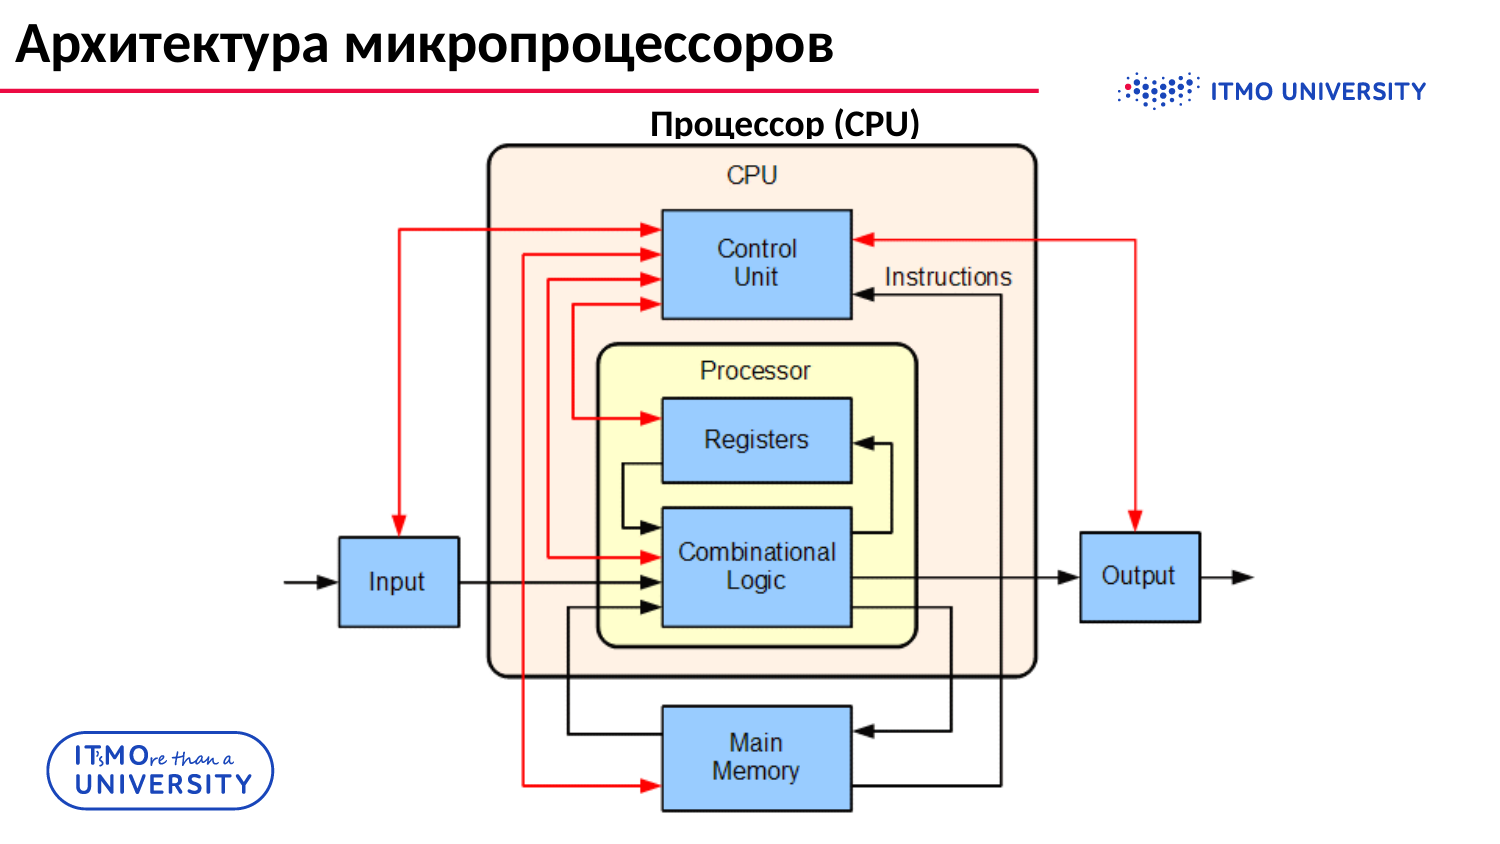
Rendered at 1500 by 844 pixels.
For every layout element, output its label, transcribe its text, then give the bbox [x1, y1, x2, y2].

title Архитектура микропроцессоров [0, 0, 1030, 99]
text_box Процессор (CPU) [635, 91, 954, 137]
picture [0, 0, 1500, 844]
